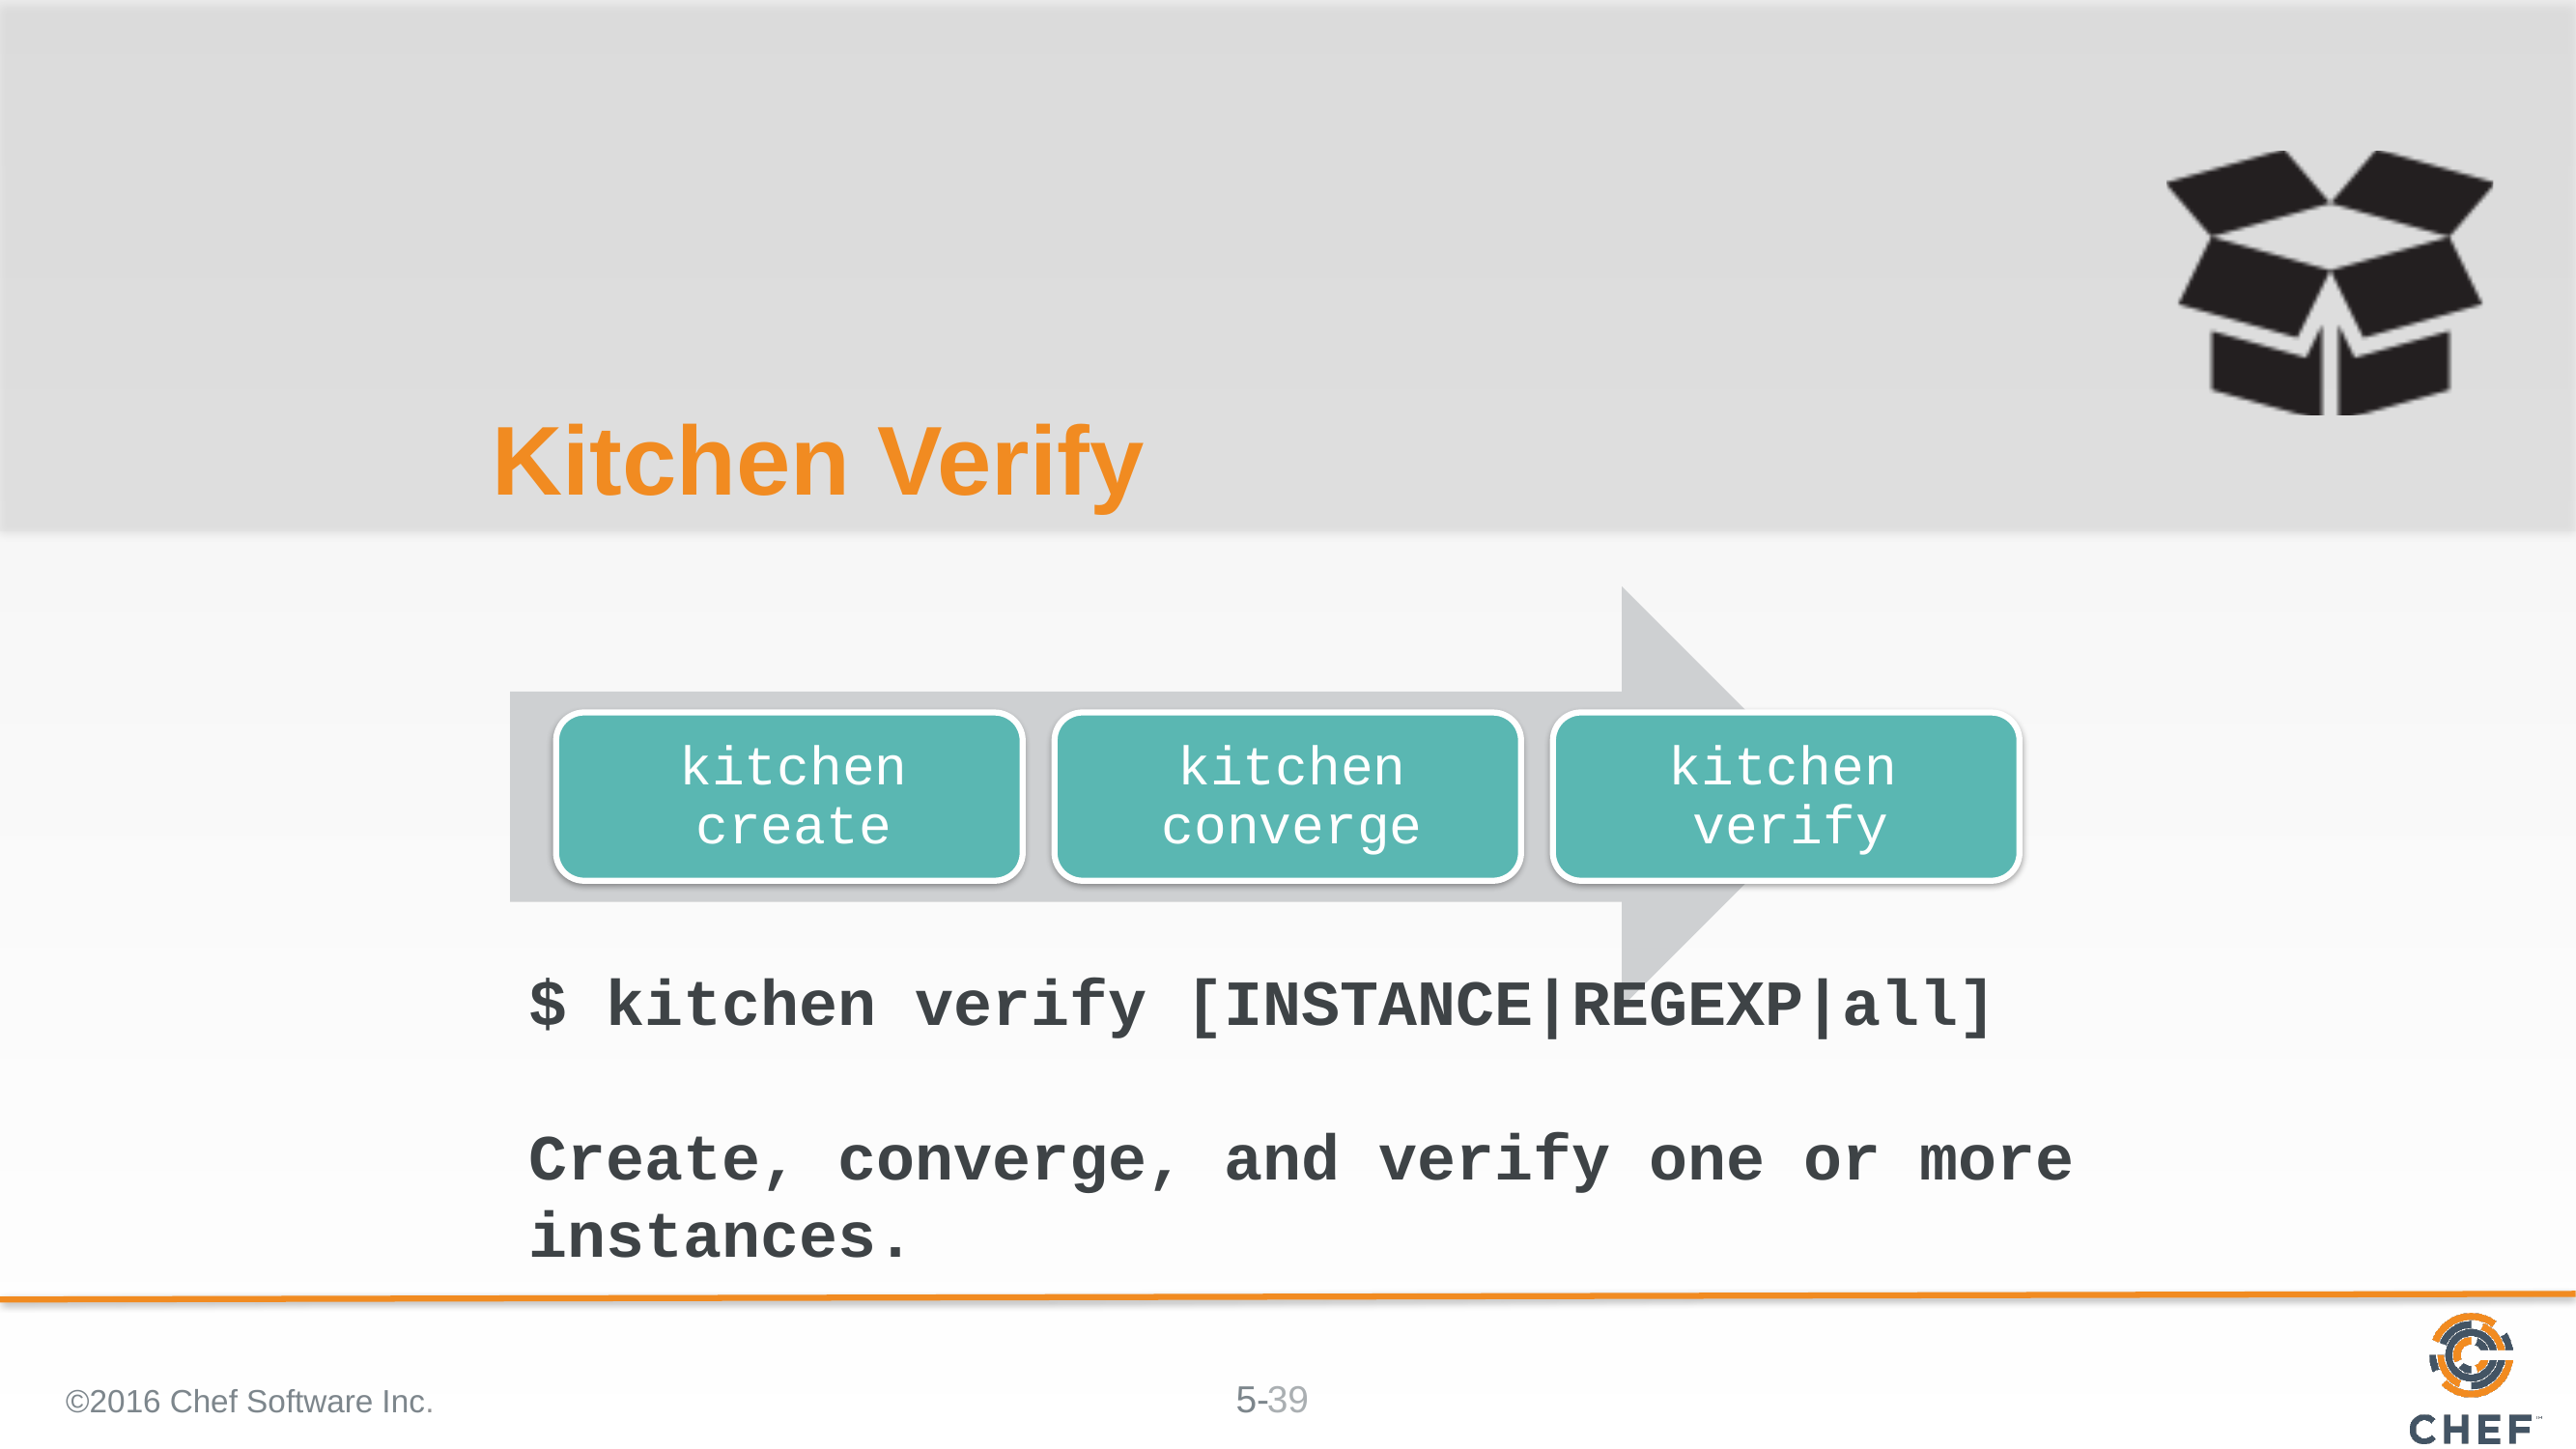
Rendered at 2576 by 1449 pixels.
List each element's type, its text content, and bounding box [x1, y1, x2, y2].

text_box $ kitchen verify [INSTANCE|REGEXP|all] Create, converge, and verify one or more instances. [509, 1016, 2065, 1305]
title Kitchen Verify [477, 395, 2217, 531]
slide_number 39 [998, 1359, 1578, 1437]
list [509, 585, 2066, 1008]
picture [2399, 1297, 2550, 1449]
footer ©2016 Chef Software Inc. [51, 1359, 952, 1440]
